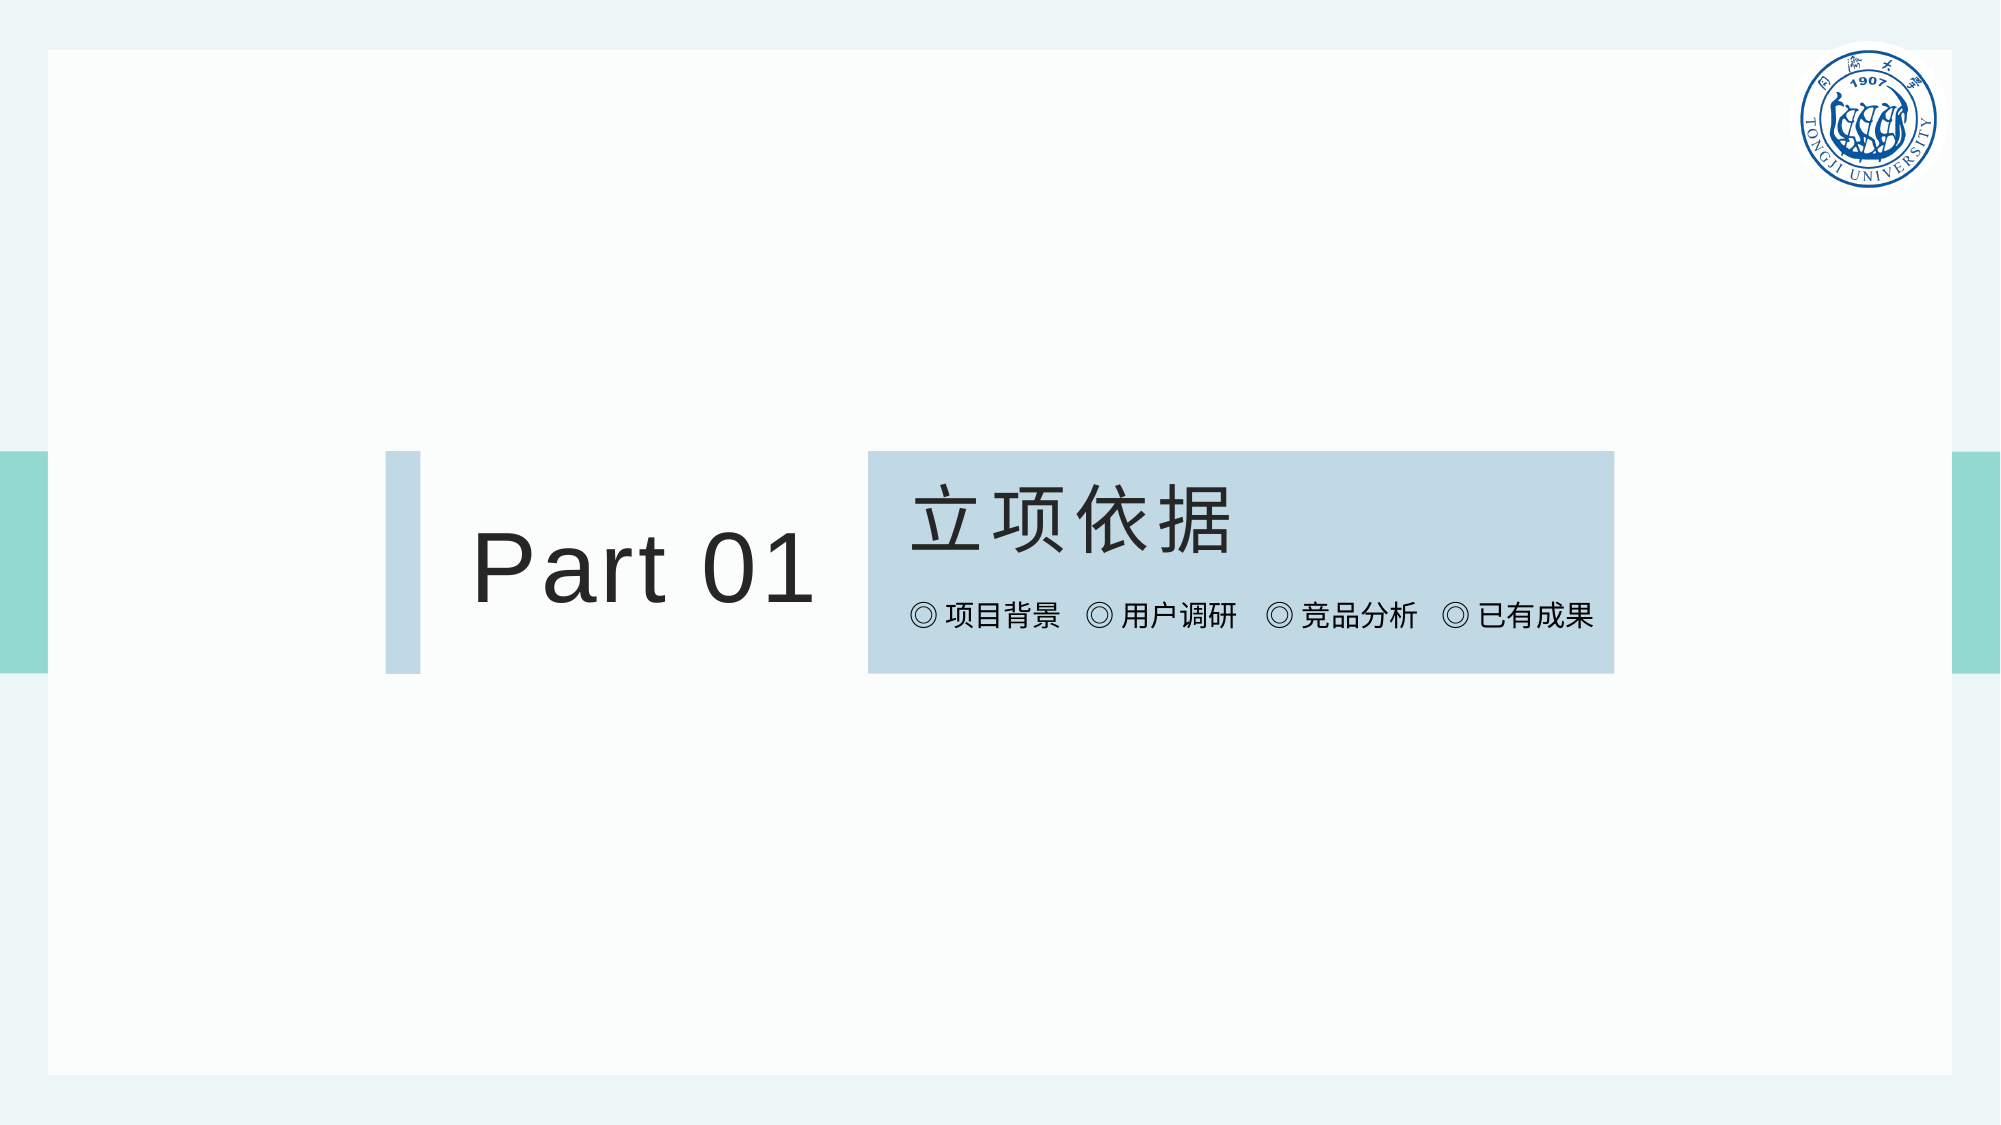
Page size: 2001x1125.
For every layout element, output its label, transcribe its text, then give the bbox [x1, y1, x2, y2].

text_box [897, 589, 1607, 641]
text_box Part 01 [434, 451, 855, 674]
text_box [1789, 31, 1949, 207]
text_box [385, 451, 421, 674]
title 立项依据 [893, 451, 1590, 571]
